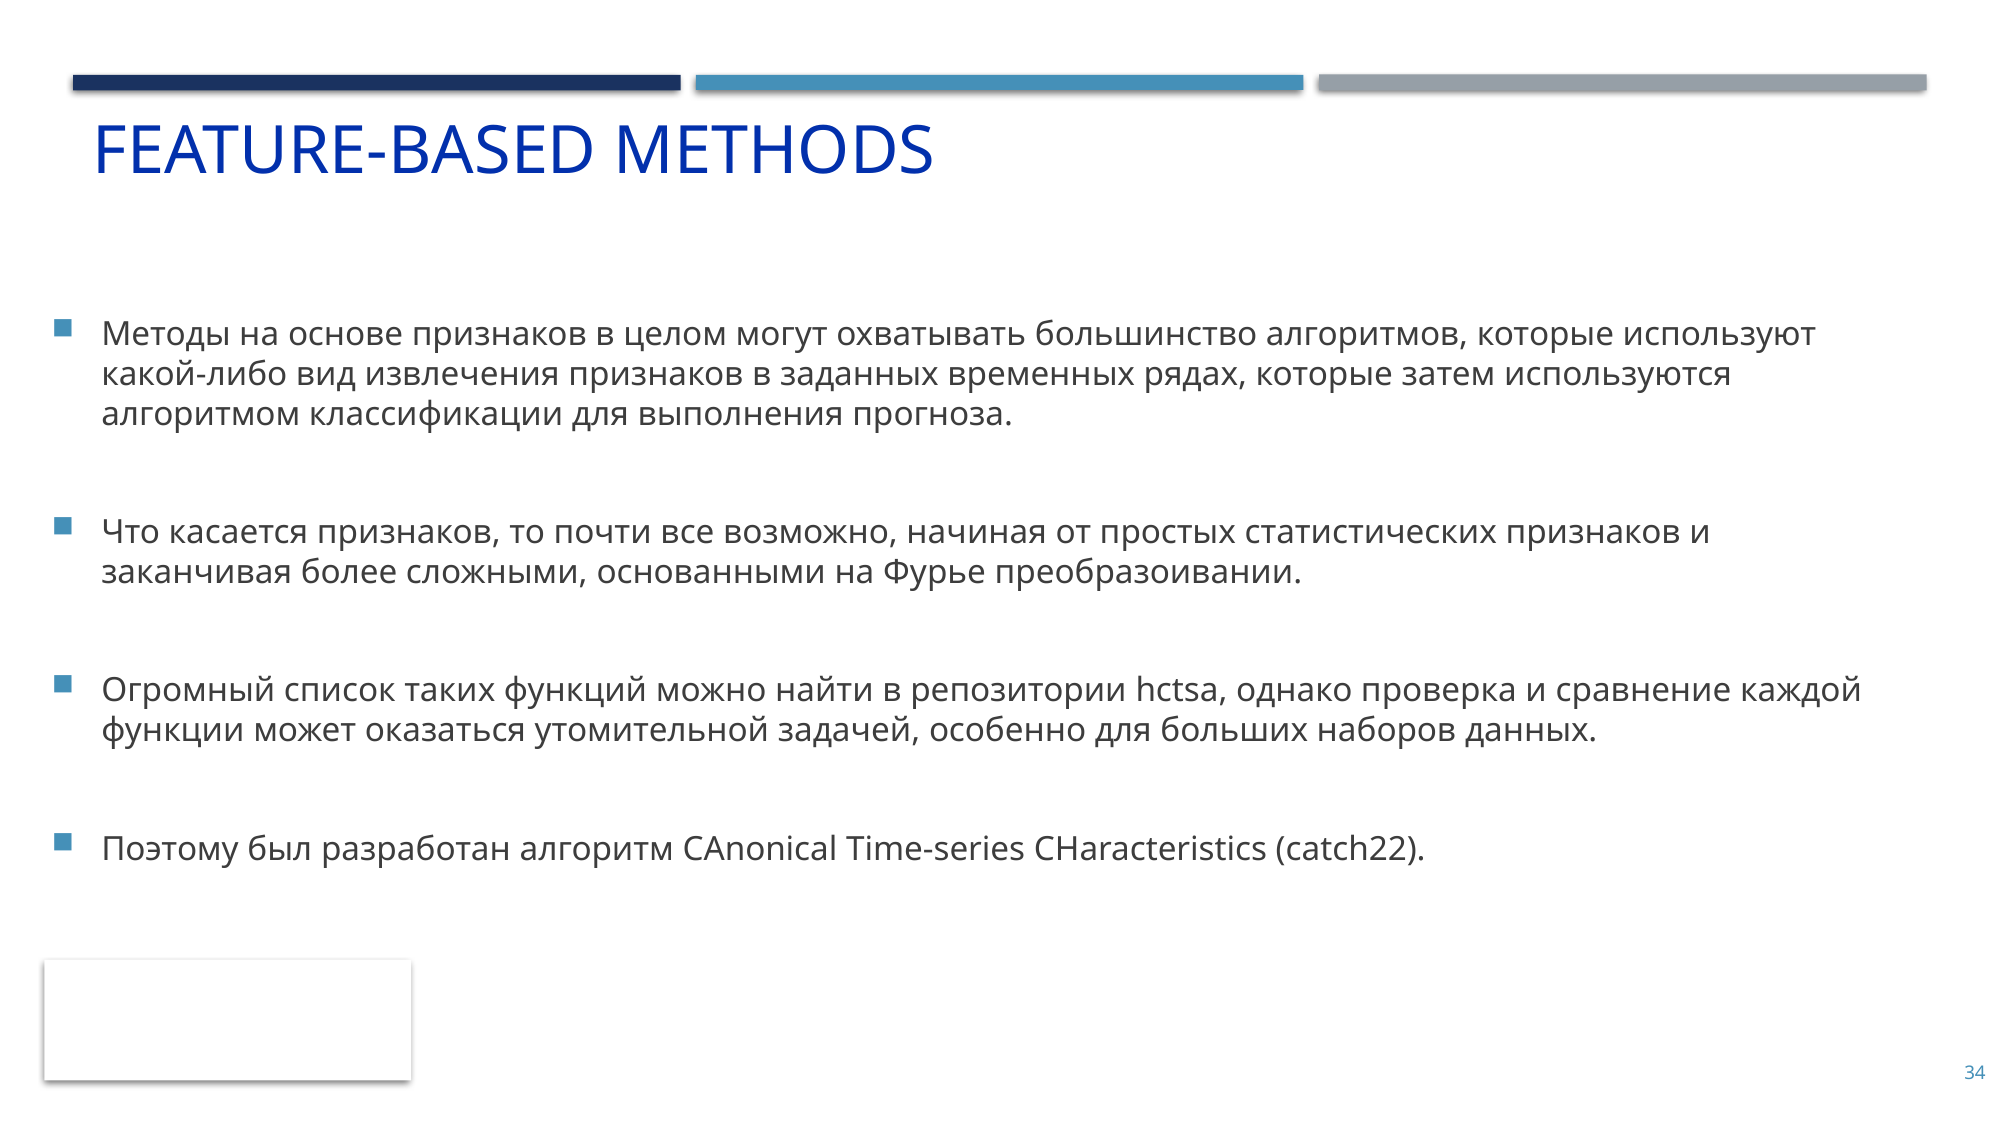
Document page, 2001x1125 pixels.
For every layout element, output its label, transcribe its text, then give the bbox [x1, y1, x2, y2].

title Feature-Based Methods [77, 106, 1130, 187]
slide_number 34 [1891, 1020, 2000, 1125]
list Методы на основе признаков в целом могут охватывать большинство алгоритмов, которые используют какой-либо вид извлечения признаков в заданных временных рядах, которые затем используются алгоритмом классификации для выполнения прогноза. Что касается признаков, то почти все возможно, начиная от простых статистических признаков и заканчивая более сложными, основанными на Фурье преобразоивании. Огромный список таких функций можно найти в репозитории hctsa, однако проверка и сравнение каждой функции может оказаться утомительной задачей, особенно для больших наборов данных. Поэтому был разработан алгоритм CAnonical Time-series CHaracteristics (catch22). [36, 161, 1913, 1018]
